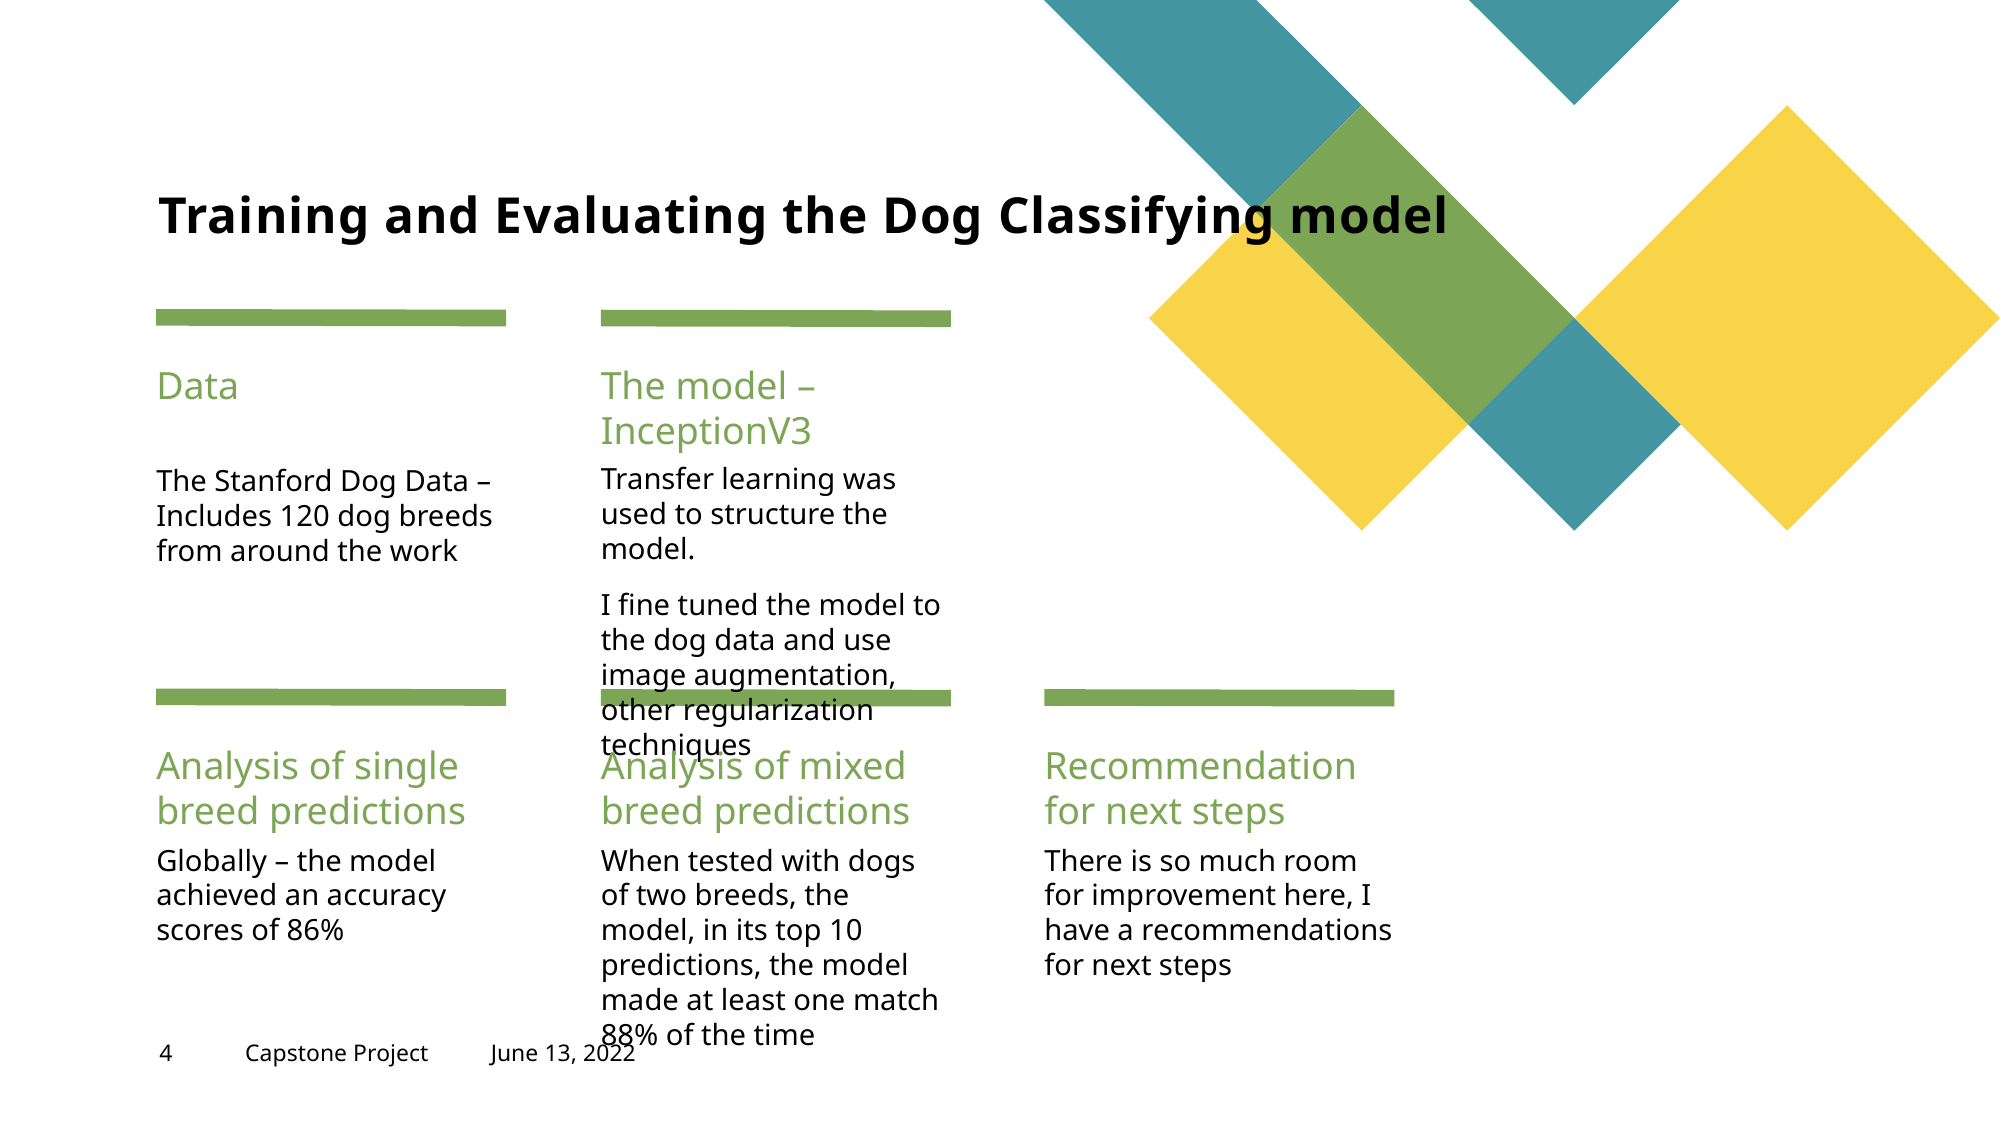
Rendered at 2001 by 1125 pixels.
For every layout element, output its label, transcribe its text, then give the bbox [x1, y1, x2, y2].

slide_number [490, 1038, 707, 1080]
list Recommendation for next steps [1044, 741, 1394, 803]
list When tested with dogs of two breeds, the model, in its top 10 predictions, the model made at least one match 88% of the time [600, 841, 950, 956]
slide_number 4 [159, 1038, 245, 1080]
list The model – InceptionV3 [600, 362, 950, 460]
list The Stanford Dog Data – Includes 120 dog breeds from around the work [156, 462, 507, 563]
list Analysis of single breed predictions [156, 741, 507, 776]
list Analysis of mixed breed predictions [600, 741, 950, 841]
list There is so much room for improvement here, I have a recommendations for next steps [1044, 841, 1394, 981]
list Globally – the model achieved an accuracy scores of 86% [156, 841, 507, 956]
list Transfer learning was used to structure the model. I fine tuned the model to the dog data and use image augmentation, other regularization techniques [600, 460, 950, 627]
footer Capstone Project [245, 1038, 490, 1080]
list Data [156, 362, 507, 397]
title Training and Evaluating the Dog Classifying model [158, 144, 1457, 245]
